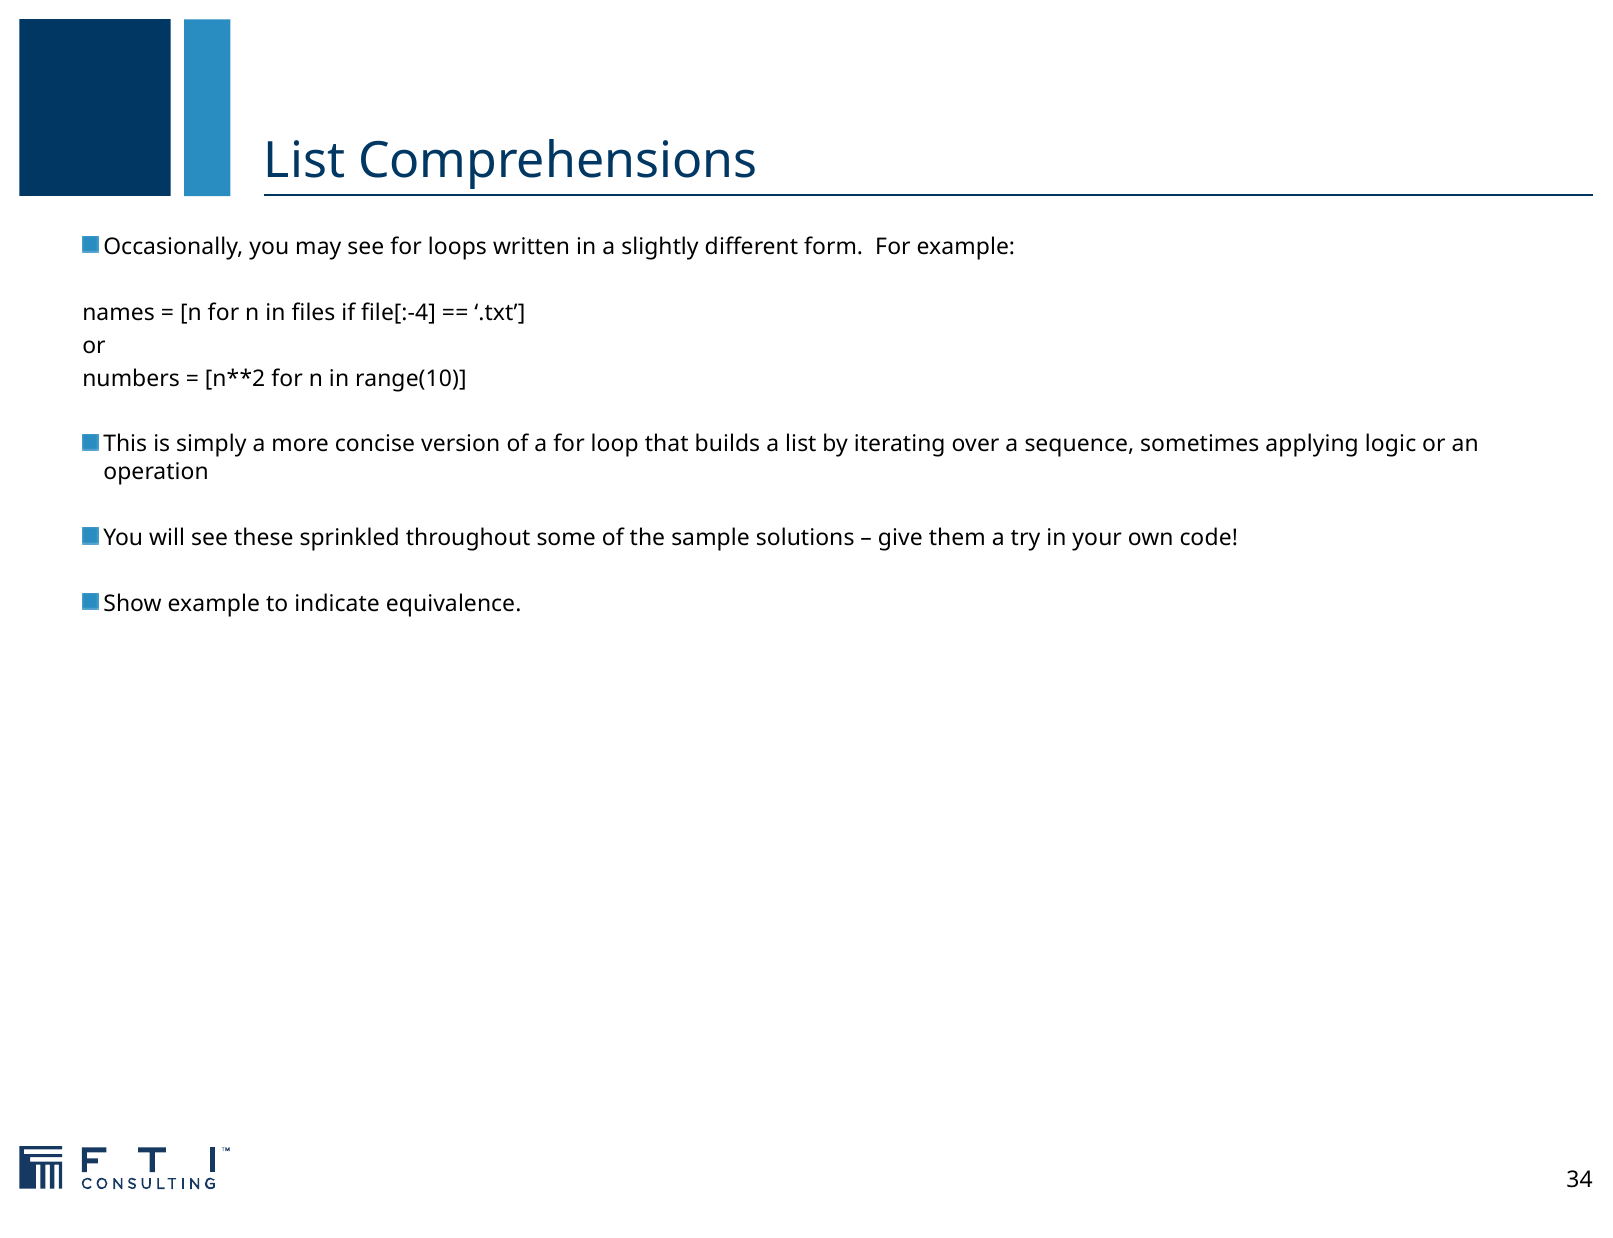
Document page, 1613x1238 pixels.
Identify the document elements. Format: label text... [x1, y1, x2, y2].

picture [82, 593, 99, 610]
title List Comprehensions [264, 19, 1593, 196]
picture [82, 236, 99, 253]
list Occasionally, you may see for loops written in a slightly different form. For example: names = [n for n in files if file[:-4] == ‘.txt’] or numbers = [n**2 for n in range(10)] This is simply a more concise version of a for loop that builds a list by iterating over a sequence, sometimes applying logic or an operation You will see these sprinkled throughout some of the sample solutions – give them a try in your own code! Show example to indicate equivalence. [82, 231, 1530, 1105]
picture [82, 434, 99, 451]
picture [82, 527, 99, 545]
slide_number 34 [1530, 1161, 1594, 1202]
